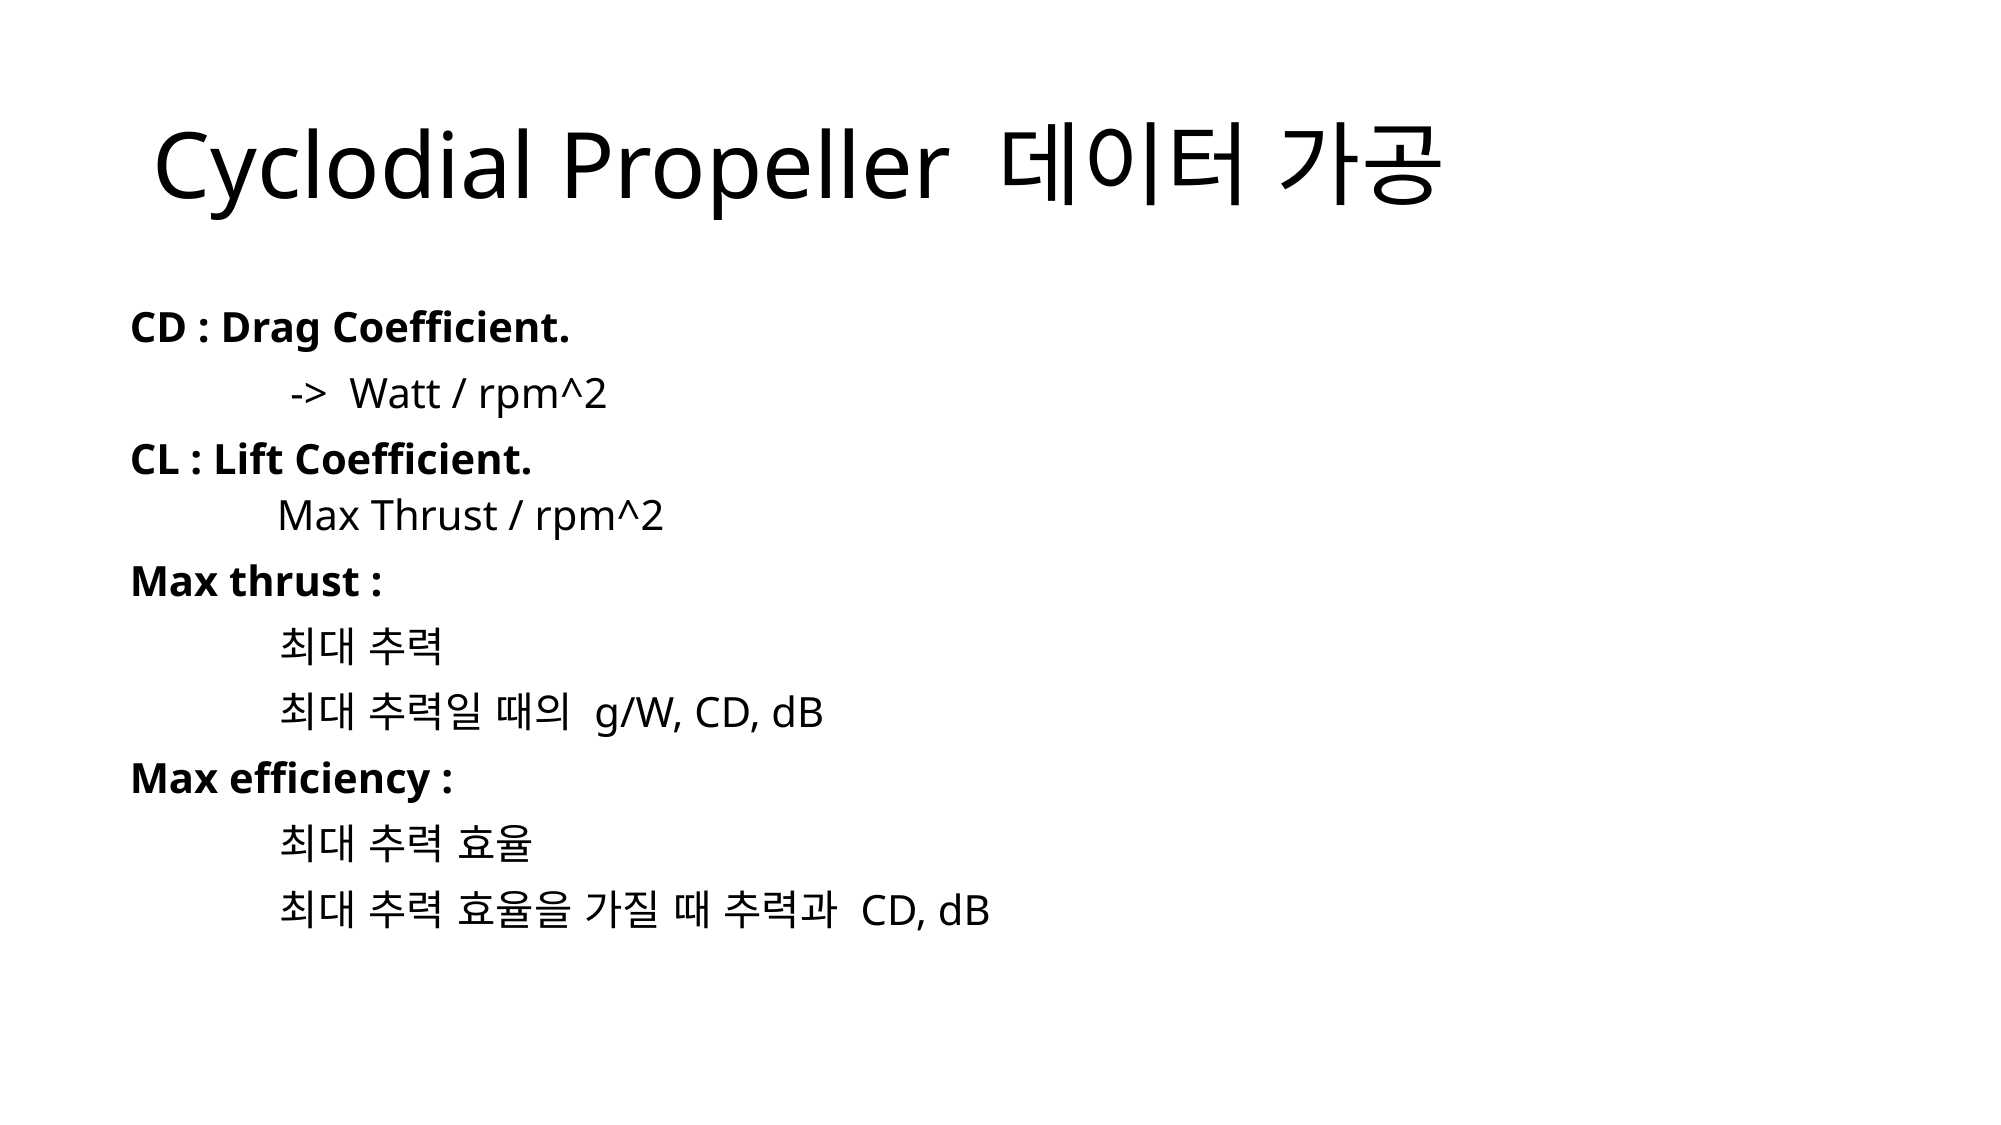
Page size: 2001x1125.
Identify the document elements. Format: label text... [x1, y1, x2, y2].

title Cyclodial Propeller 데이터 가공 [137, 59, 1863, 278]
